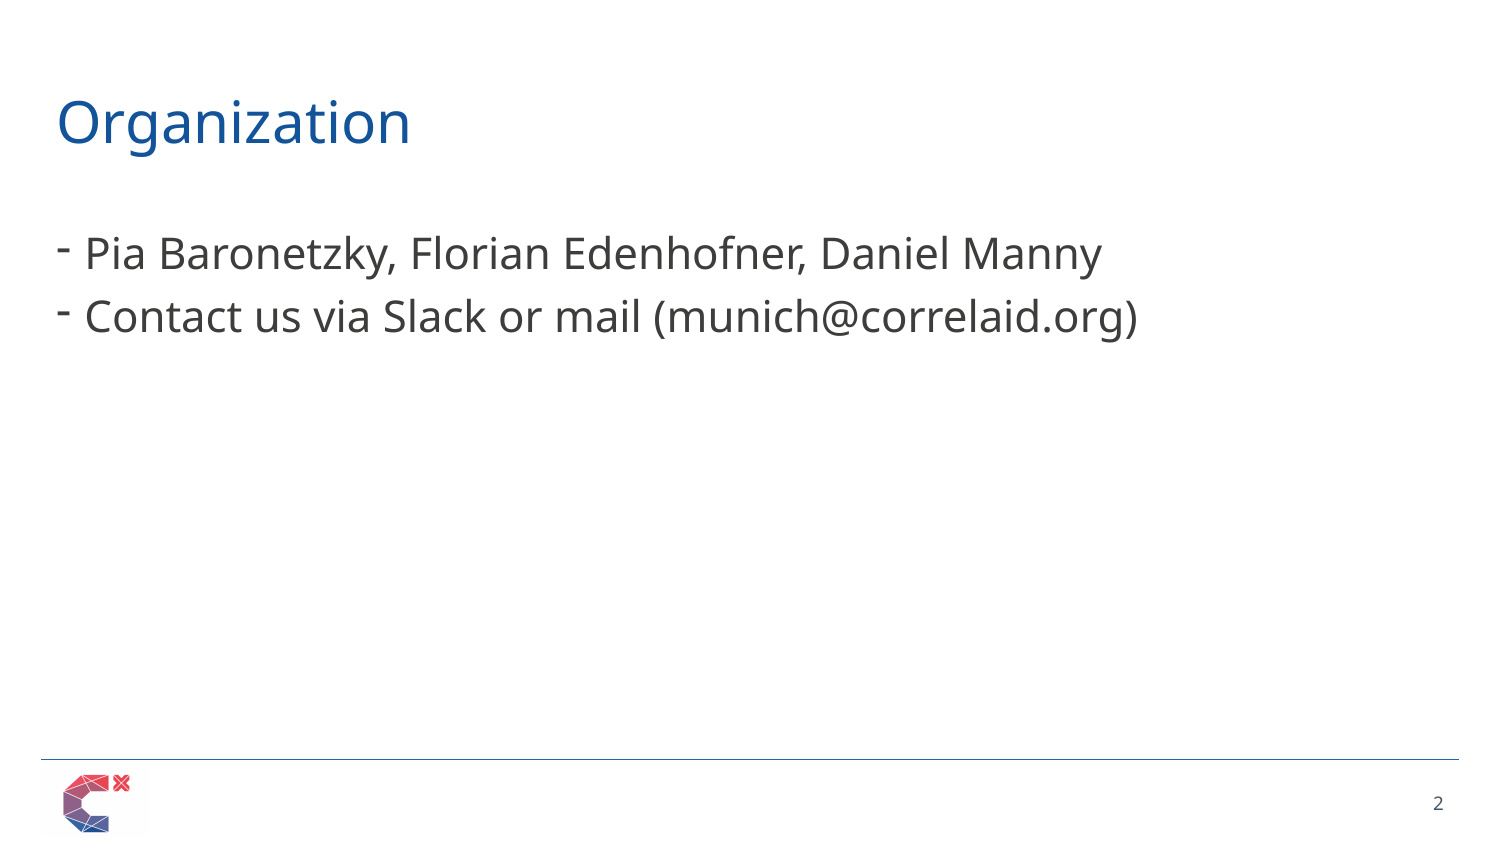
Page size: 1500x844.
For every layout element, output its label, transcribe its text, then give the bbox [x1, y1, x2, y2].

picture [41, 767, 149, 837]
title Organization [41, 43, 1459, 207]
list Pia Baronetzky, Florian Edenhofner, Daniel Manny Contact us via Slack or mail (munich@correlaid.org) [41, 224, 1459, 744]
